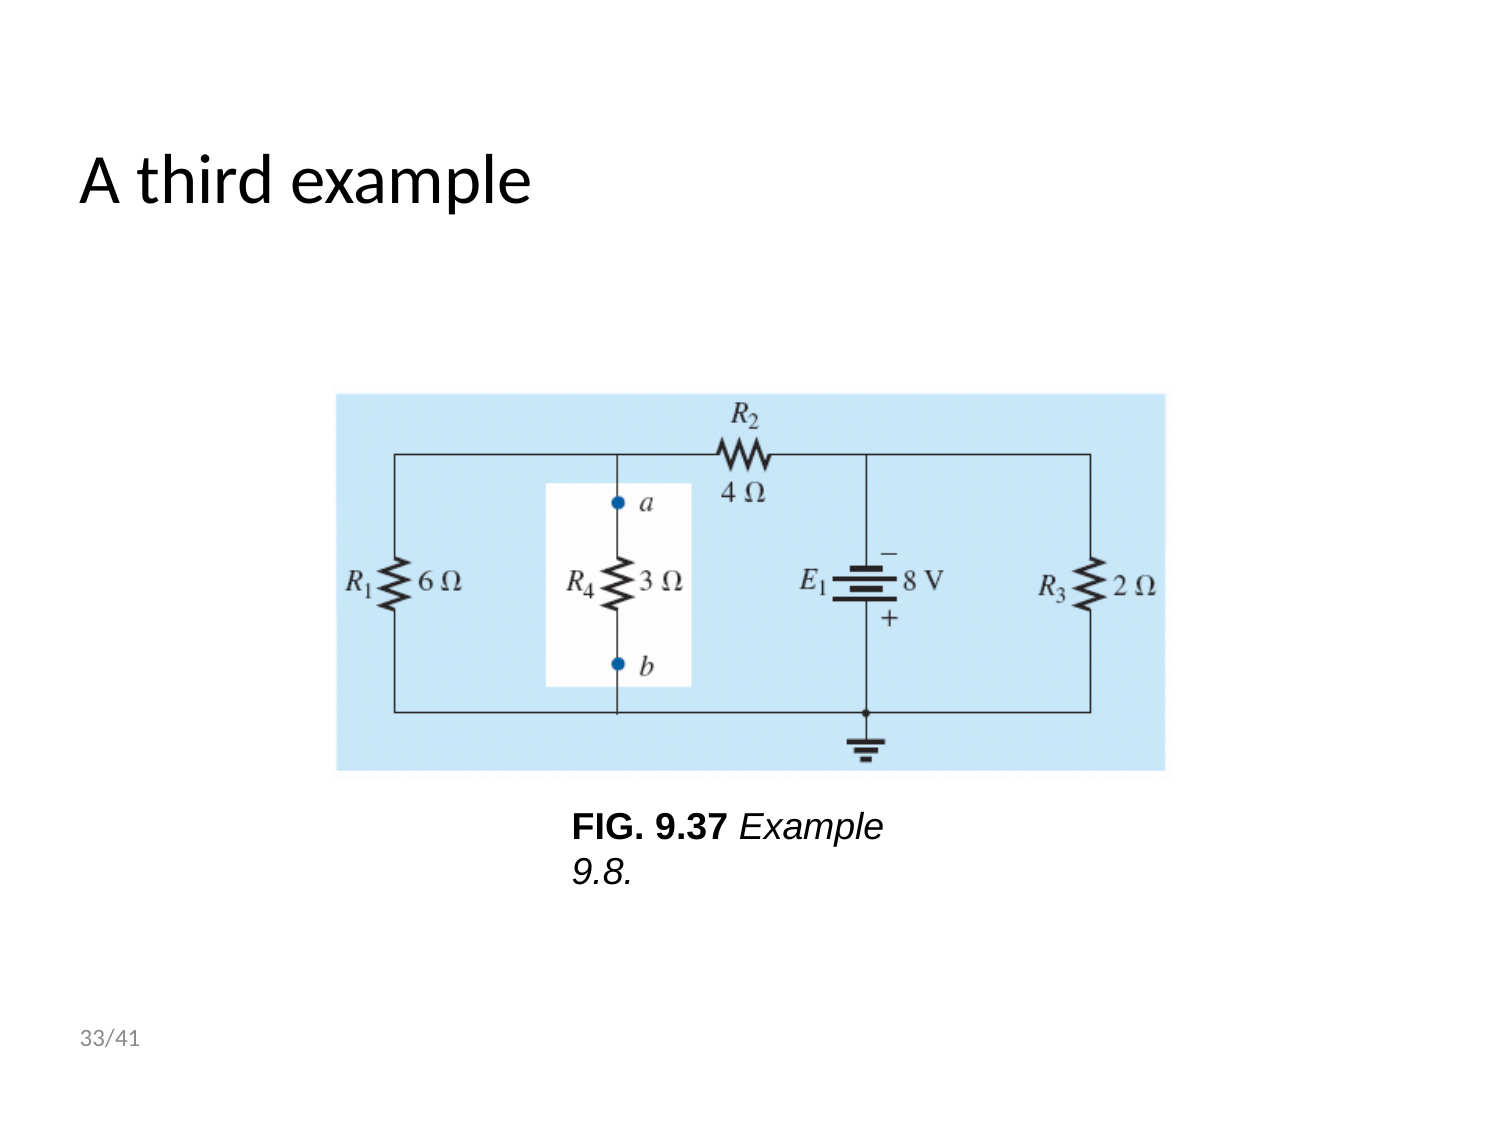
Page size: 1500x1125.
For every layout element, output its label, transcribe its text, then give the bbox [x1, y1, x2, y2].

title A third example [64, 118, 1338, 232]
slide_number 33/41 [64, 1006, 415, 1067]
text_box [332, 383, 1173, 846]
